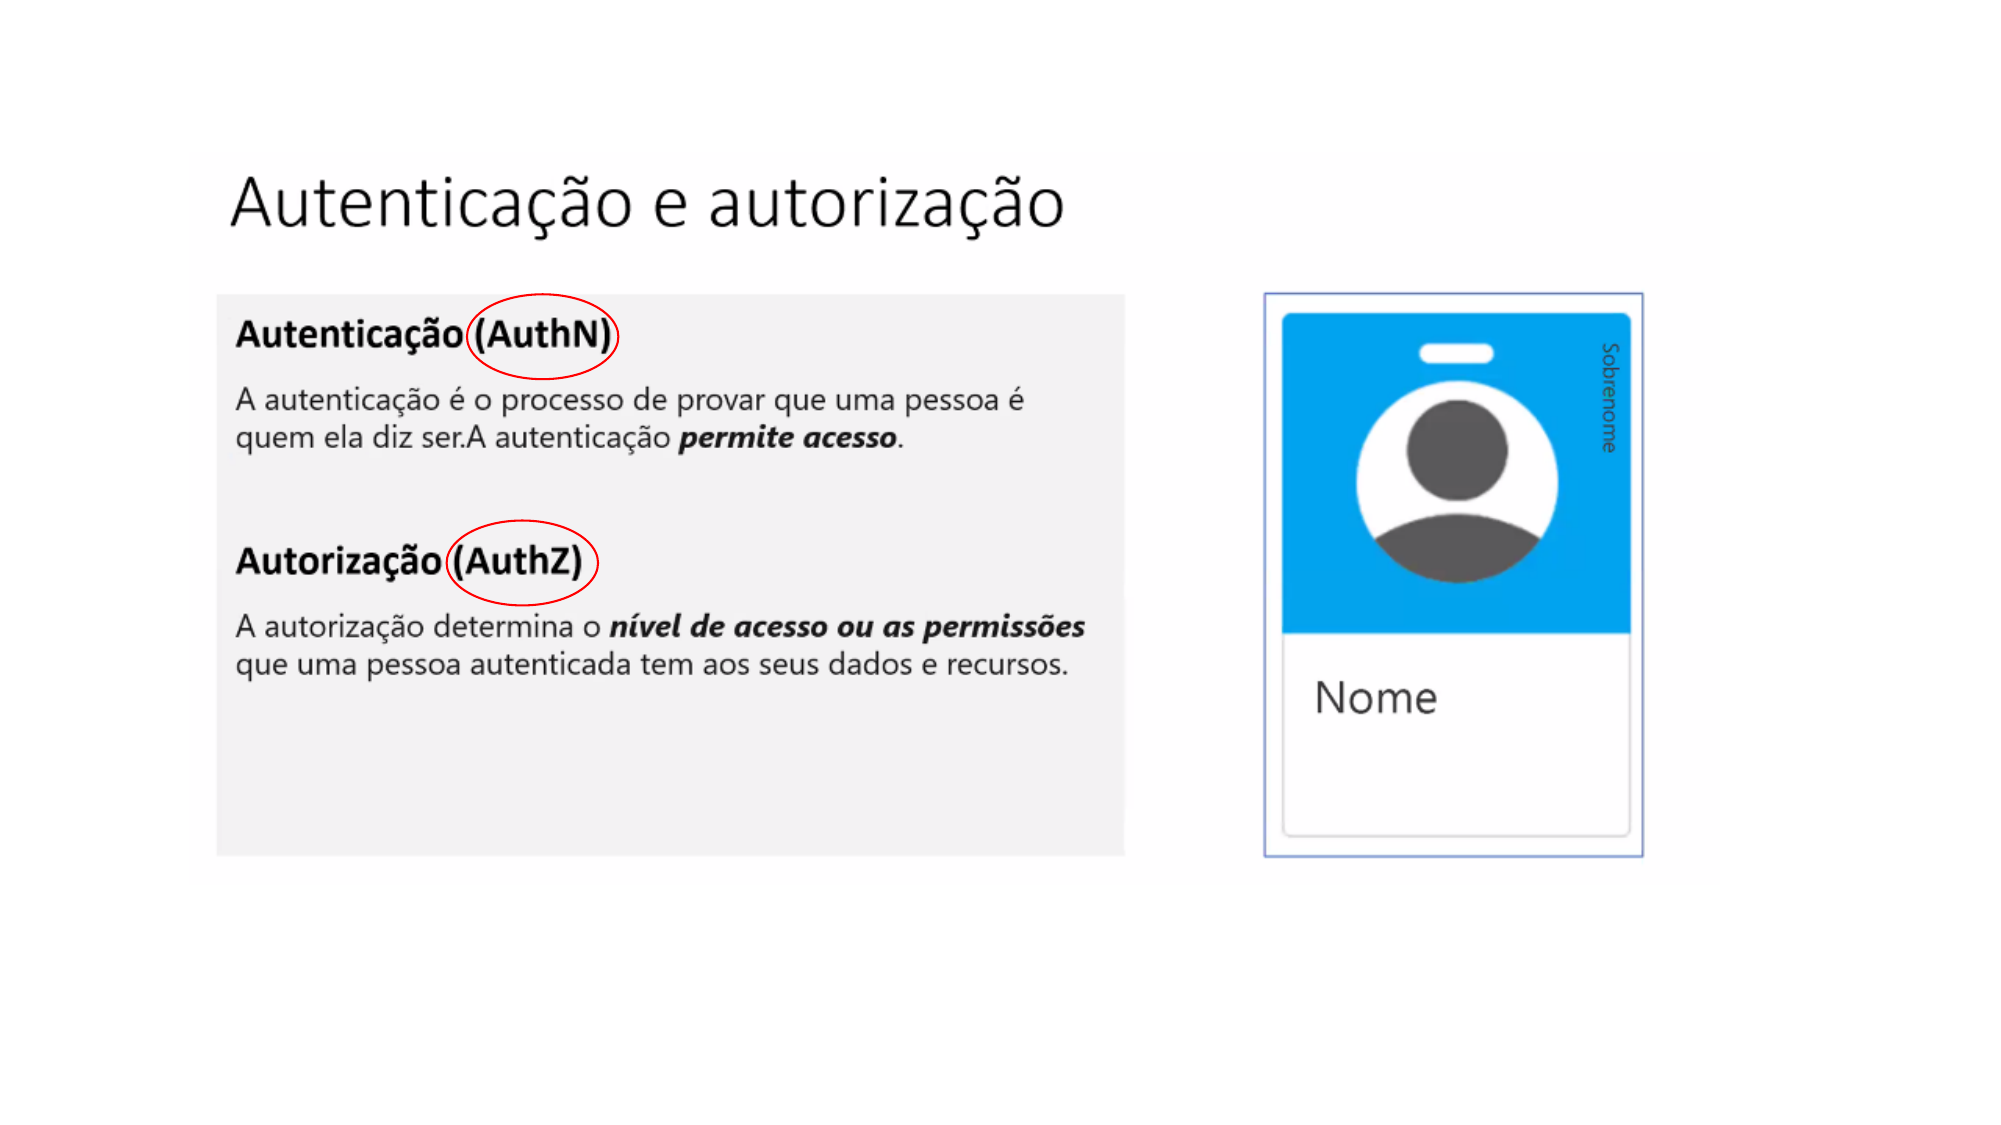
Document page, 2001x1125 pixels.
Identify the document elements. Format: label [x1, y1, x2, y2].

picture [189, 152, 1720, 885]
